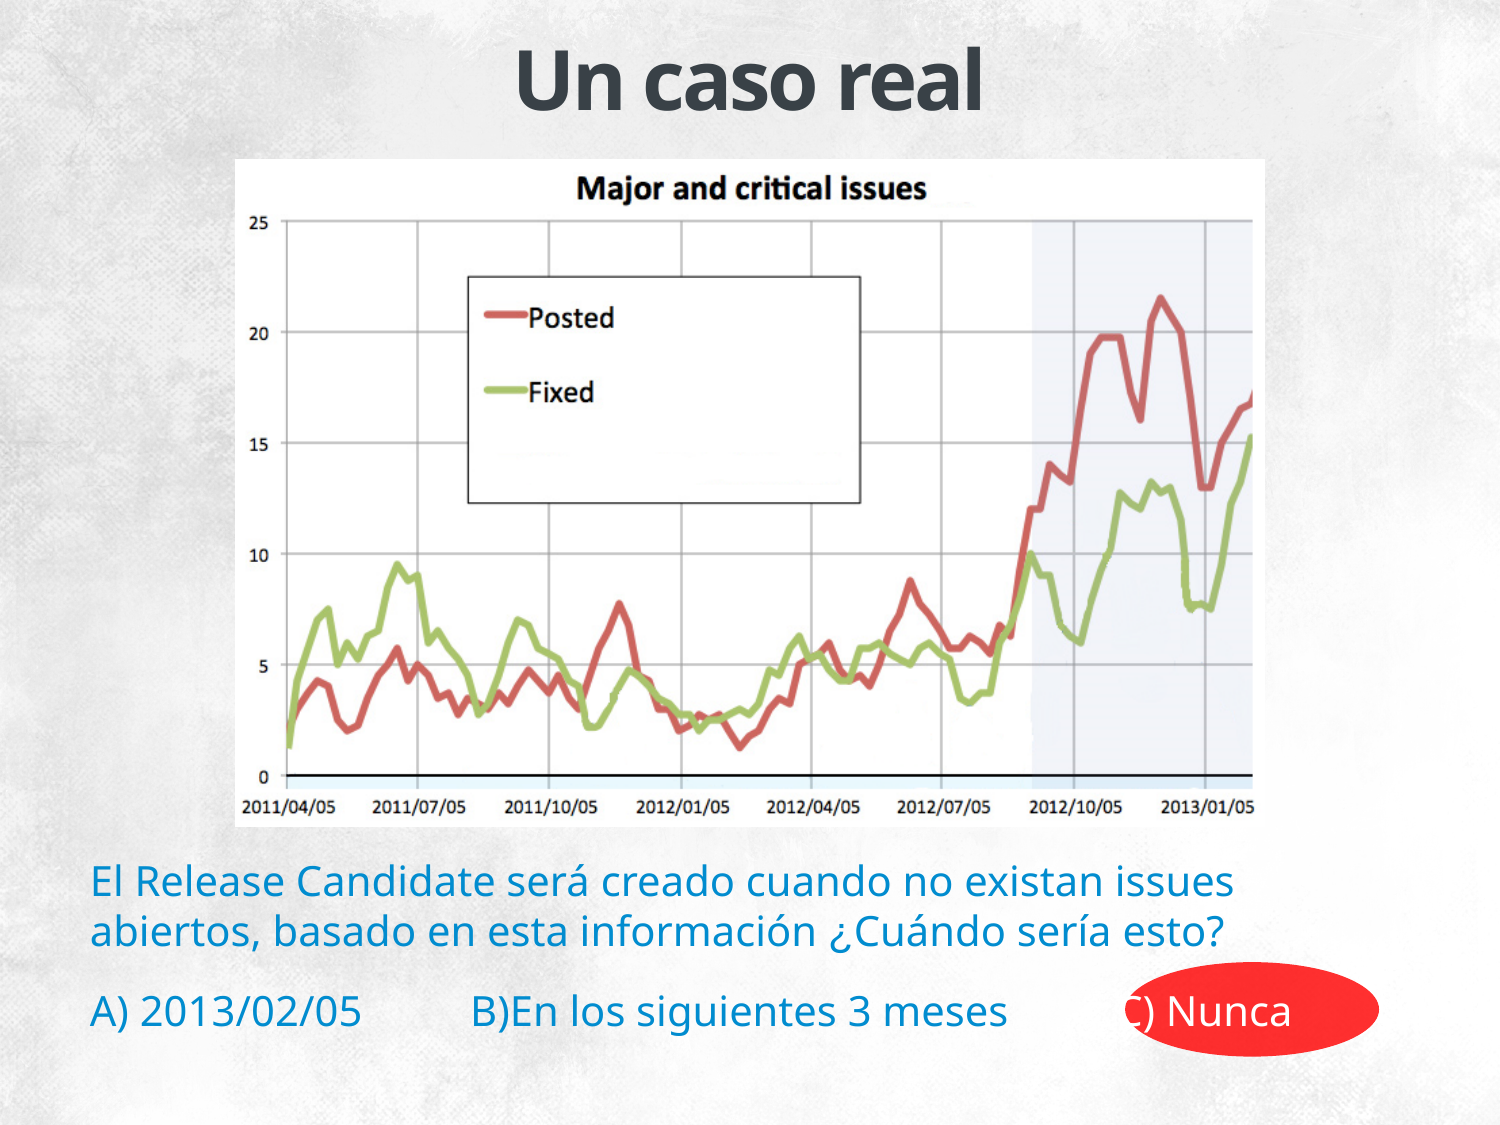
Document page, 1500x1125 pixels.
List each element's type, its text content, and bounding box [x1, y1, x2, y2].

text_box El Release Candidate será creado cuando no existan issues abiertos, basado en esta información ¿Cuándo sería esto? A) 2013/02/05 B)En los siguientes 3 meses C) Nunca [74, 847, 1425, 1043]
picture [0, 0, 1500, 1125]
text_box [1157, 1043, 1348, 1059]
title Un caso real [75, 27, 1425, 128]
